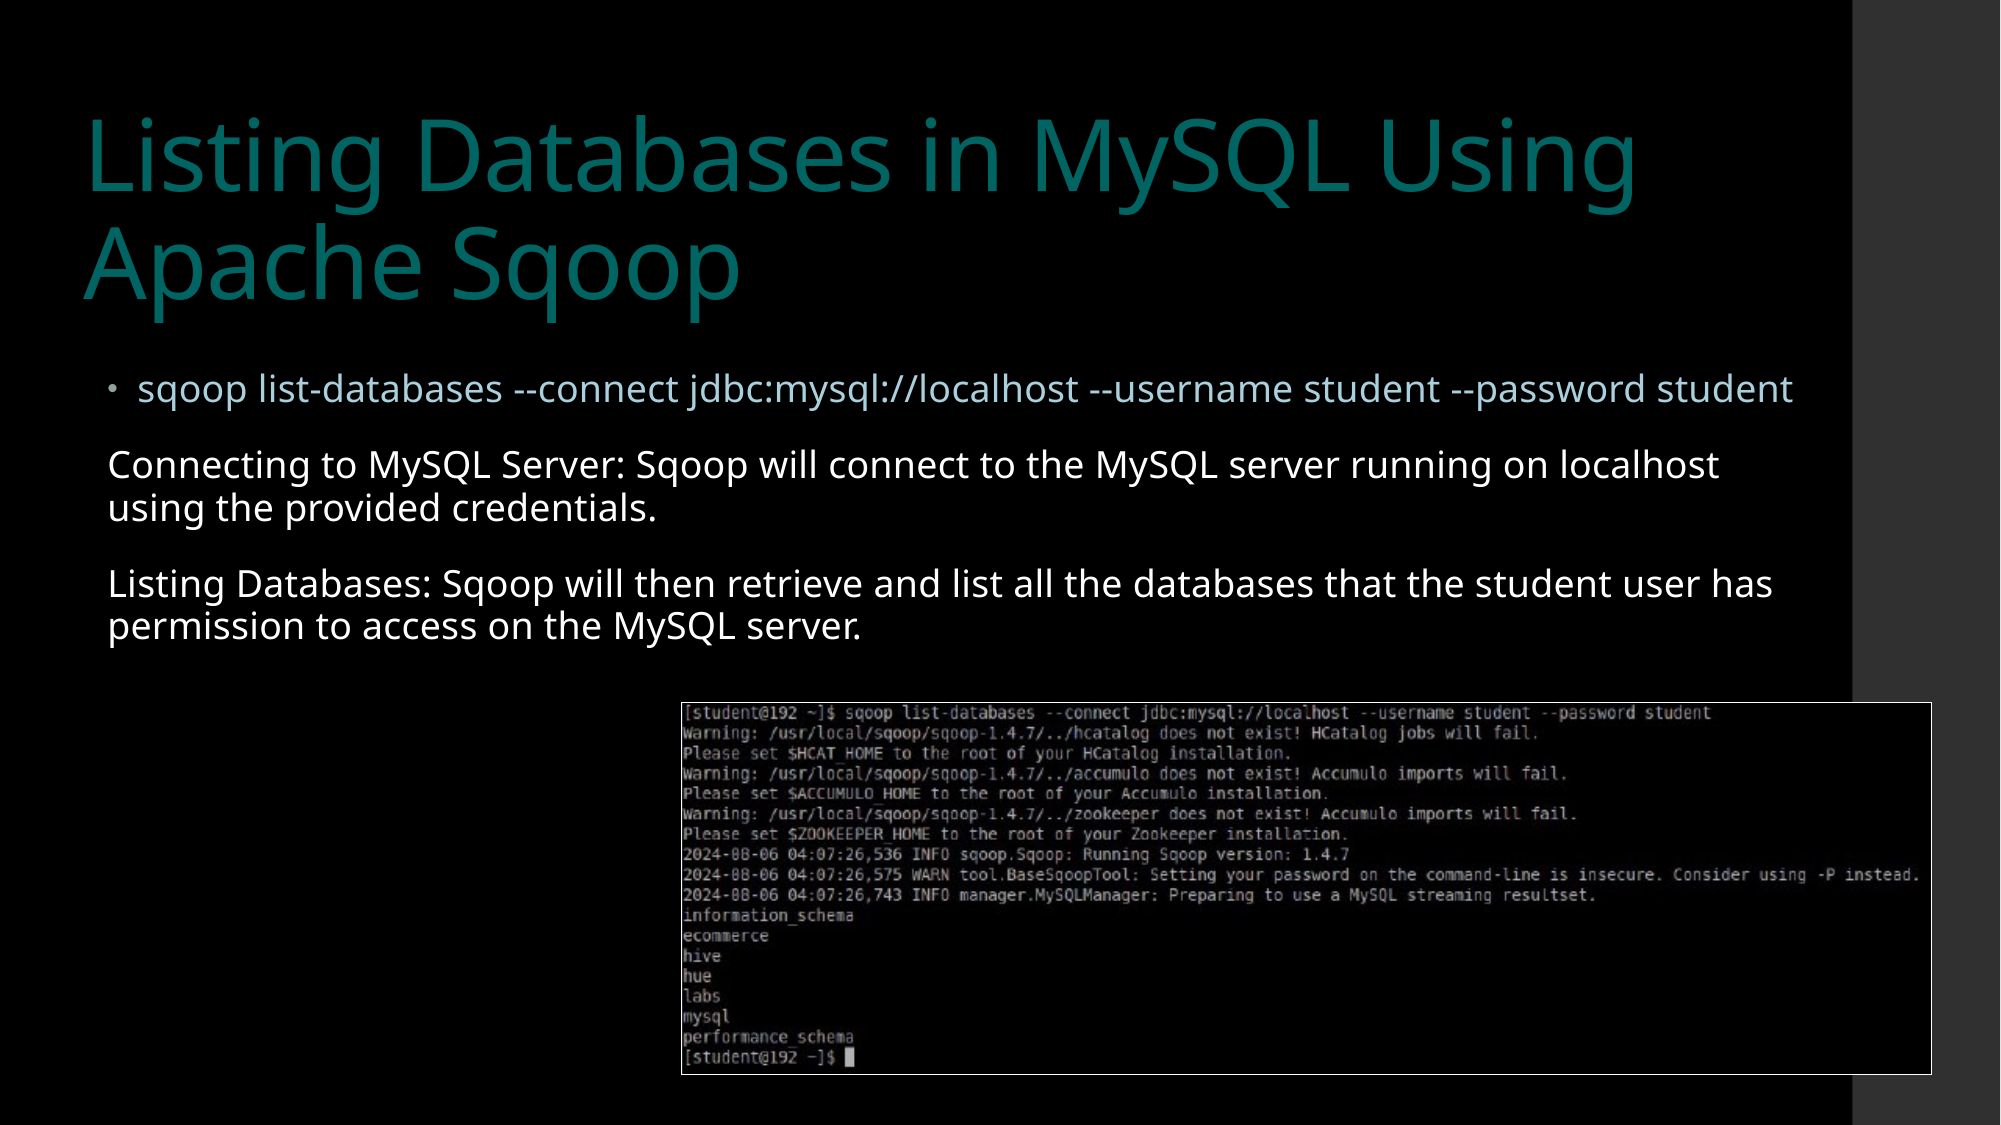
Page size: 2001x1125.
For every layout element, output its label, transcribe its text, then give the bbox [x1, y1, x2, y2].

picture [681, 702, 1932, 1075]
list sqoop list-databases --connect jdbc:mysql://localhost --username student --password student Connecting to MySQL Server: Sqoop will connect to the MySQL server running on localhost using the provided credentials. Listing Databases: Sqoop will then retrieve and list all the databases that the student user has permission to access on the MySQL server. [92, 360, 1825, 1075]
title Listing Databases in MySQL Using Apache Sqoop [68, 111, 1739, 329]
